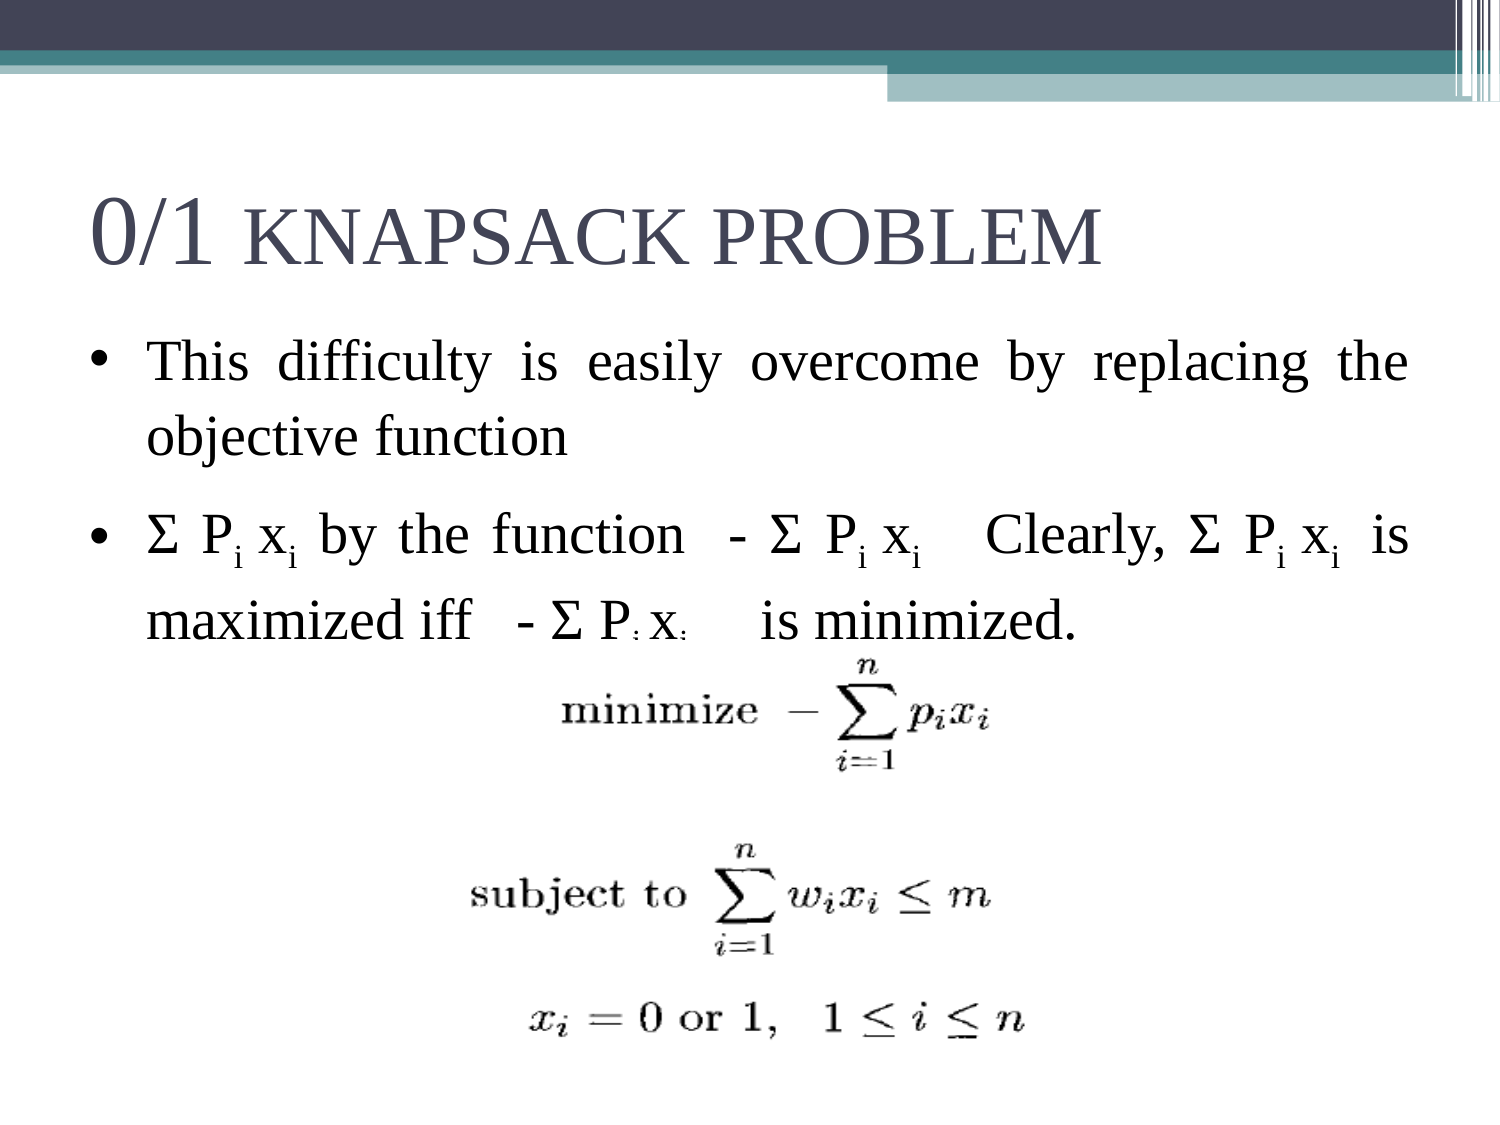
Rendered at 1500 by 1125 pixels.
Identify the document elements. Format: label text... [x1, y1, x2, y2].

title 0/1 KNAPSACK PROBLEM [75, 187, 1425, 309]
picture [405, 639, 1094, 1064]
list This difficulty is easily overcome by replacing the objective function Σ Pi xi by the function - Σ Pi xi Clearly, Σ Pi xi is maximized iff - Σ Pi xi is minimized. [75, 309, 1425, 669]
